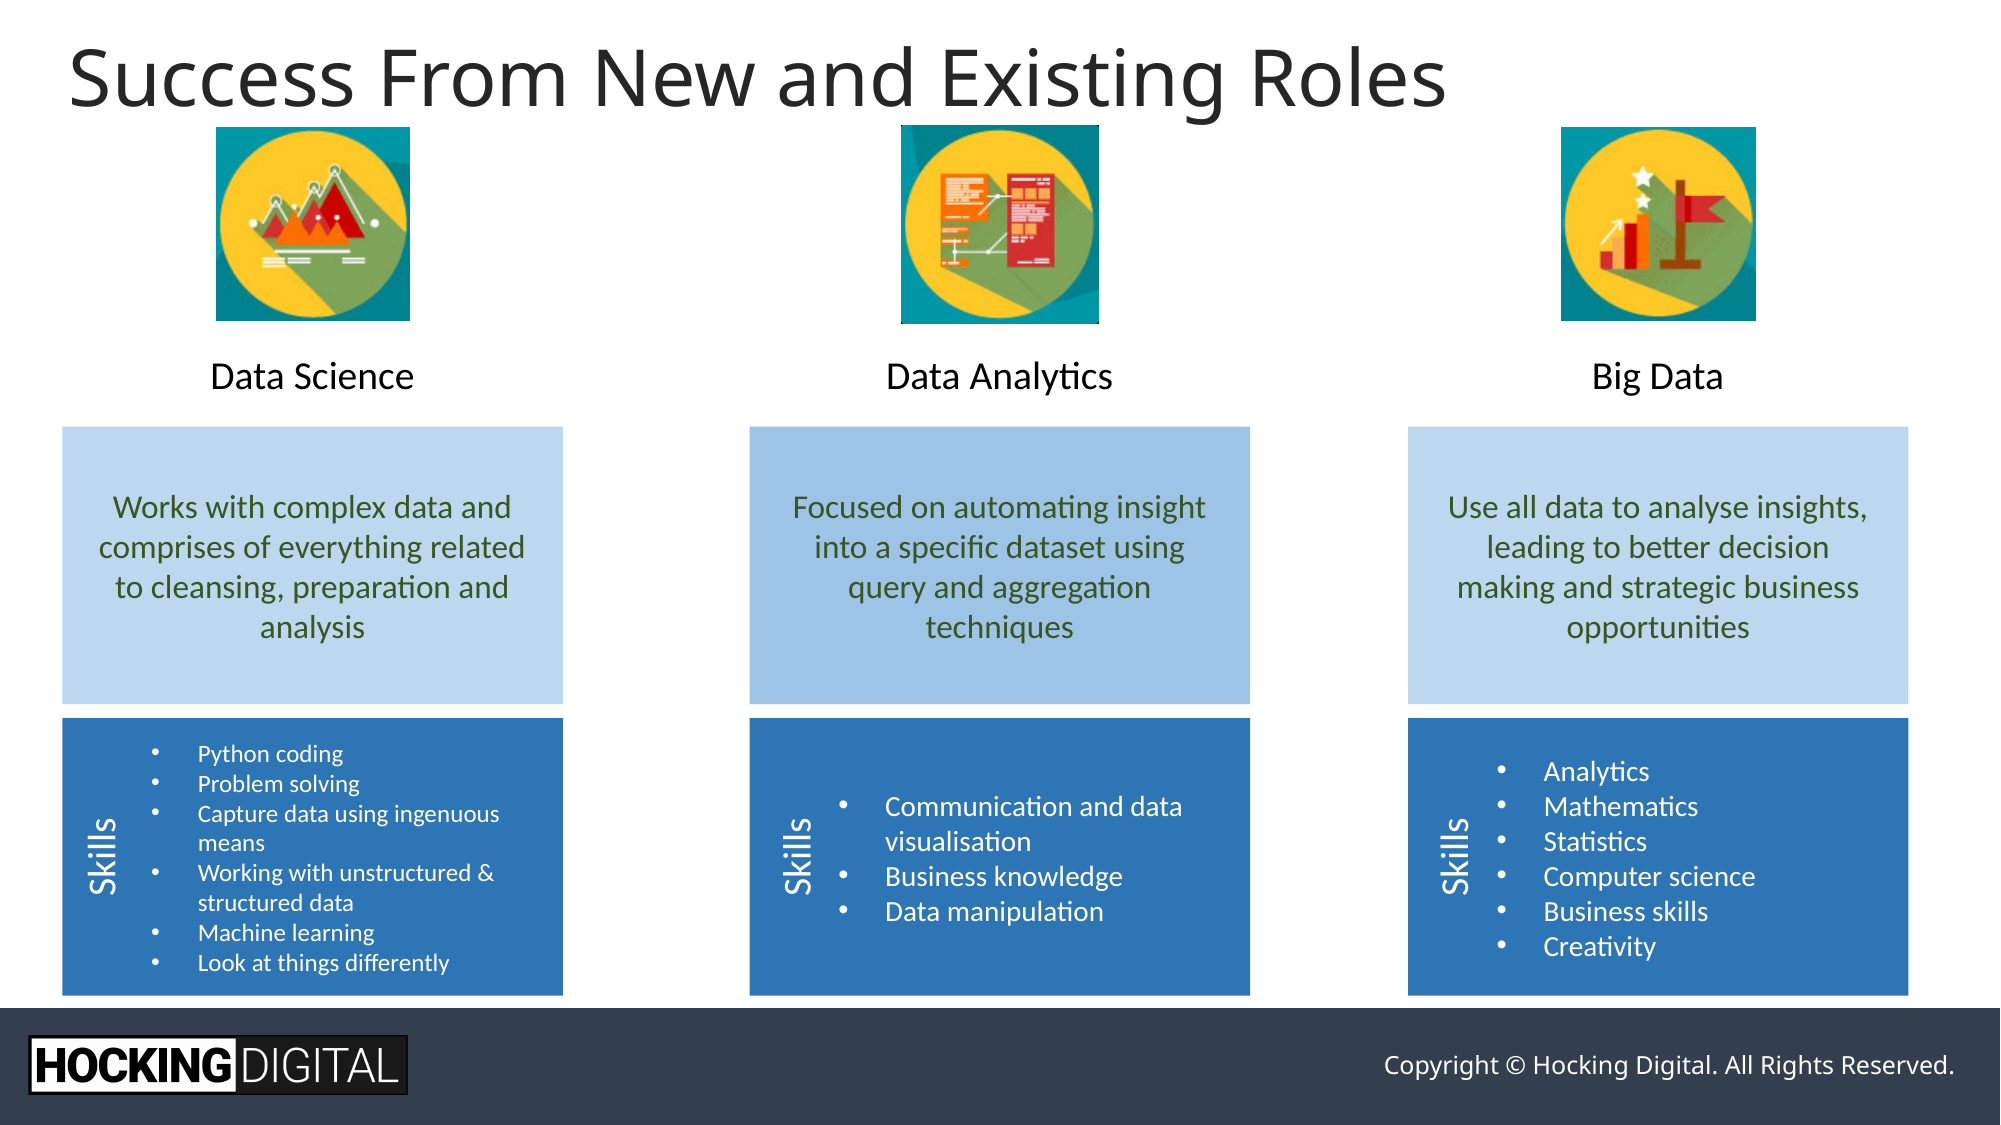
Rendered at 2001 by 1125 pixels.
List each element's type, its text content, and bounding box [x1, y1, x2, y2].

text_box Analytics Mathematics Statistics Computer science Business skills Creativity [1407, 717, 1910, 997]
text_box Skills [1421, 802, 1484, 912]
text_box Skills [68, 802, 131, 912]
picture [901, 125, 1099, 324]
picture [28, 1035, 408, 1095]
text_box Python coding Problem solving Capture data using ingenuous means Working with unstructured & structured data Machine learning Look at things differently [61, 717, 564, 997]
text_box Use all data to analyse insights, leading to better decision making and strategic business opportunities [1407, 426, 1910, 705]
text_box Big Data [1577, 342, 1740, 405]
title Success From New and Existing Roles [53, 30, 1942, 132]
text_box Data Analytics [871, 342, 1129, 405]
picture [1561, 127, 1756, 321]
picture [215, 127, 410, 321]
text_box Works with complex data and comprises of everything related to cleansing, preparation and analysis [61, 426, 564, 705]
text_box Communication and data visualisation Business knowledge Data manipulation [749, 717, 1251, 997]
text_box Skills [763, 802, 826, 912]
text_box Data Science [195, 342, 430, 405]
text_box Focused on automating insight into a specific dataset using query and aggregation techniques [749, 426, 1251, 705]
